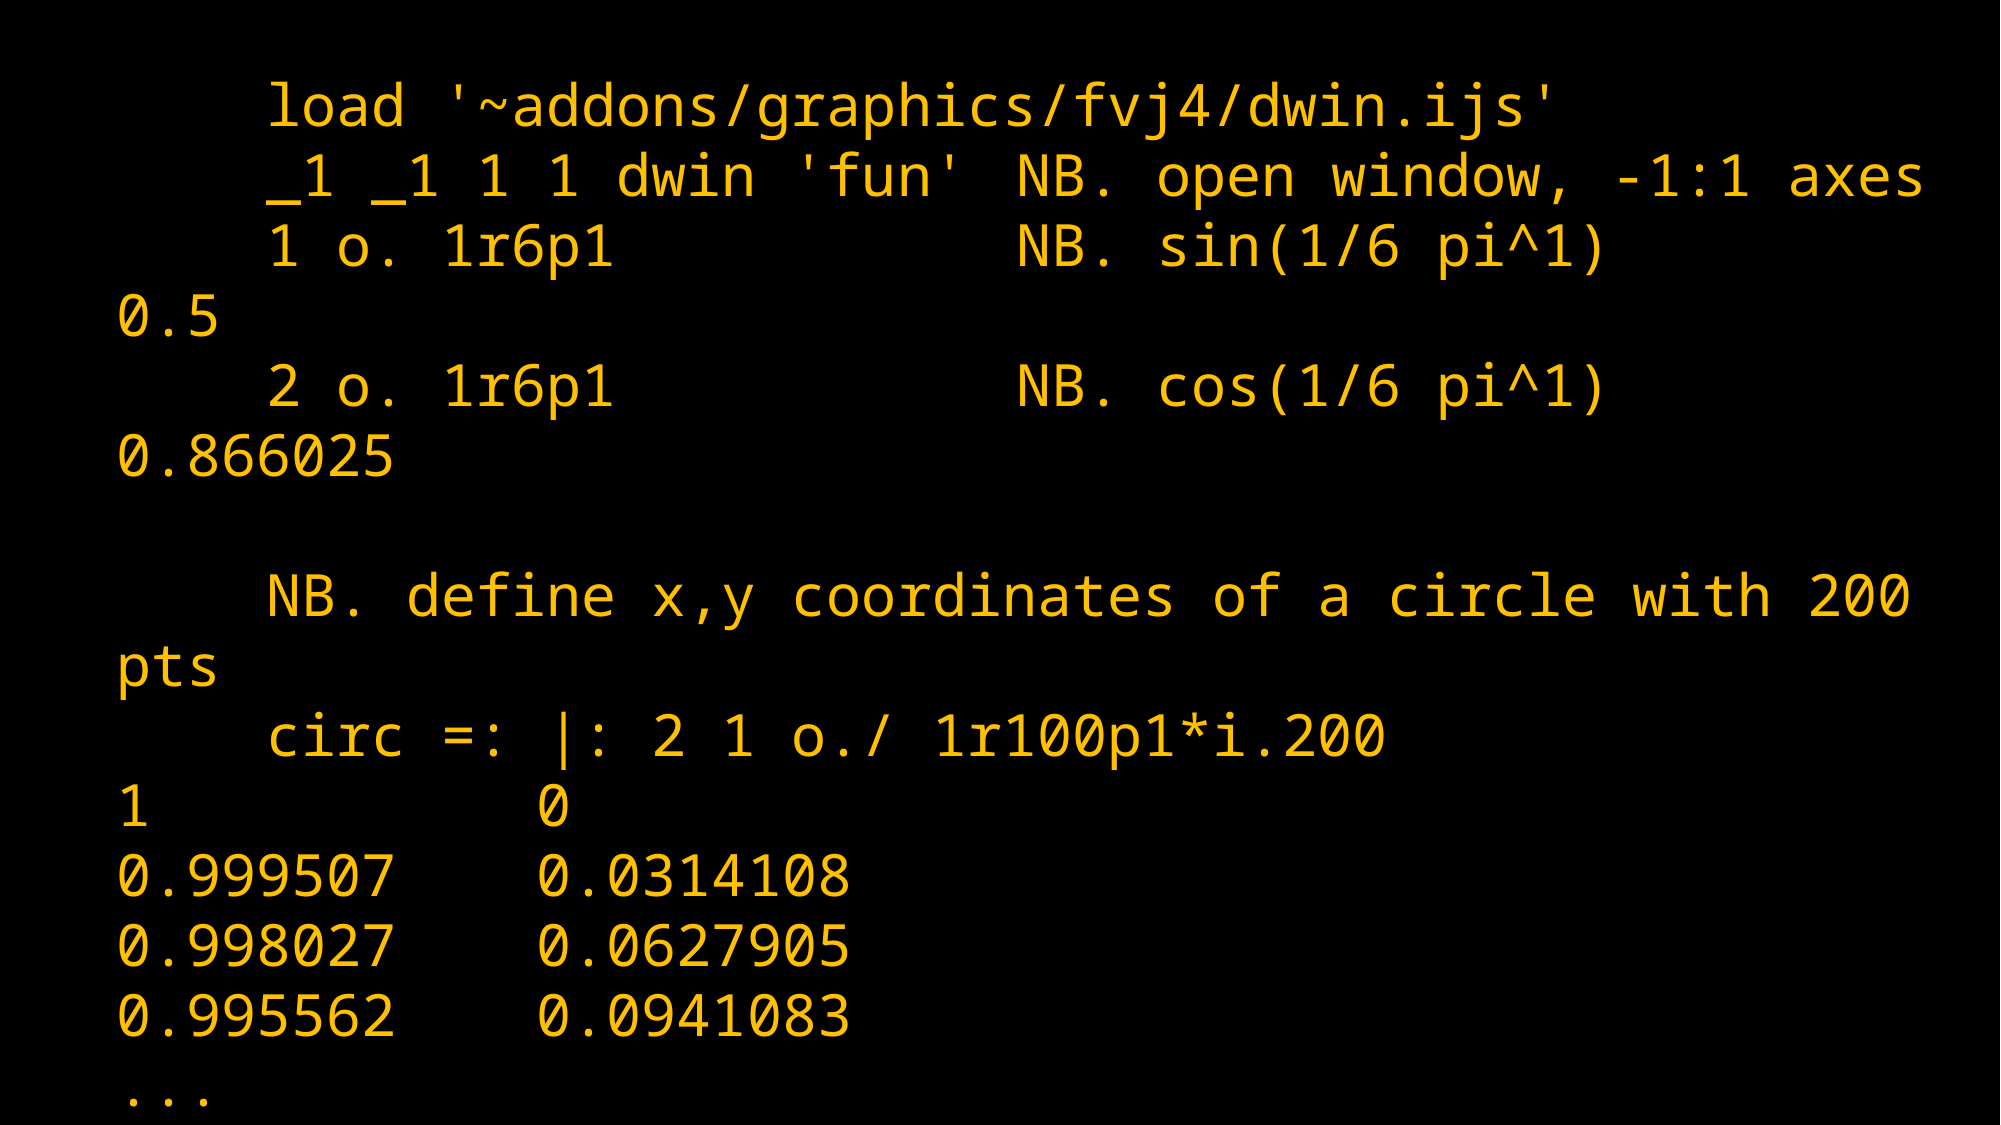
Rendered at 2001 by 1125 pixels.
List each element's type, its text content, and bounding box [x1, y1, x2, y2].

text_box load '~addons/graphics/fvj4/dwin.ijs' _1 _1 1 1 dwin 'fun' NB. open window, -1:1 axes 1 o. 1r6p1 NB. sin(1/6 pi^1) 0.5 2 o. 1r6p1 NB. cos(1/6 pi^1) 0.866025 NB. define x,y coordinates of a circle with 200 pts circ =: |: 2 1 o./ 1r100p1*i.200 1 0 0.999507 0.0314108 0.998027 0.0627905 0.995562 0.0941083 ... [102, 60, 2000, 1125]
